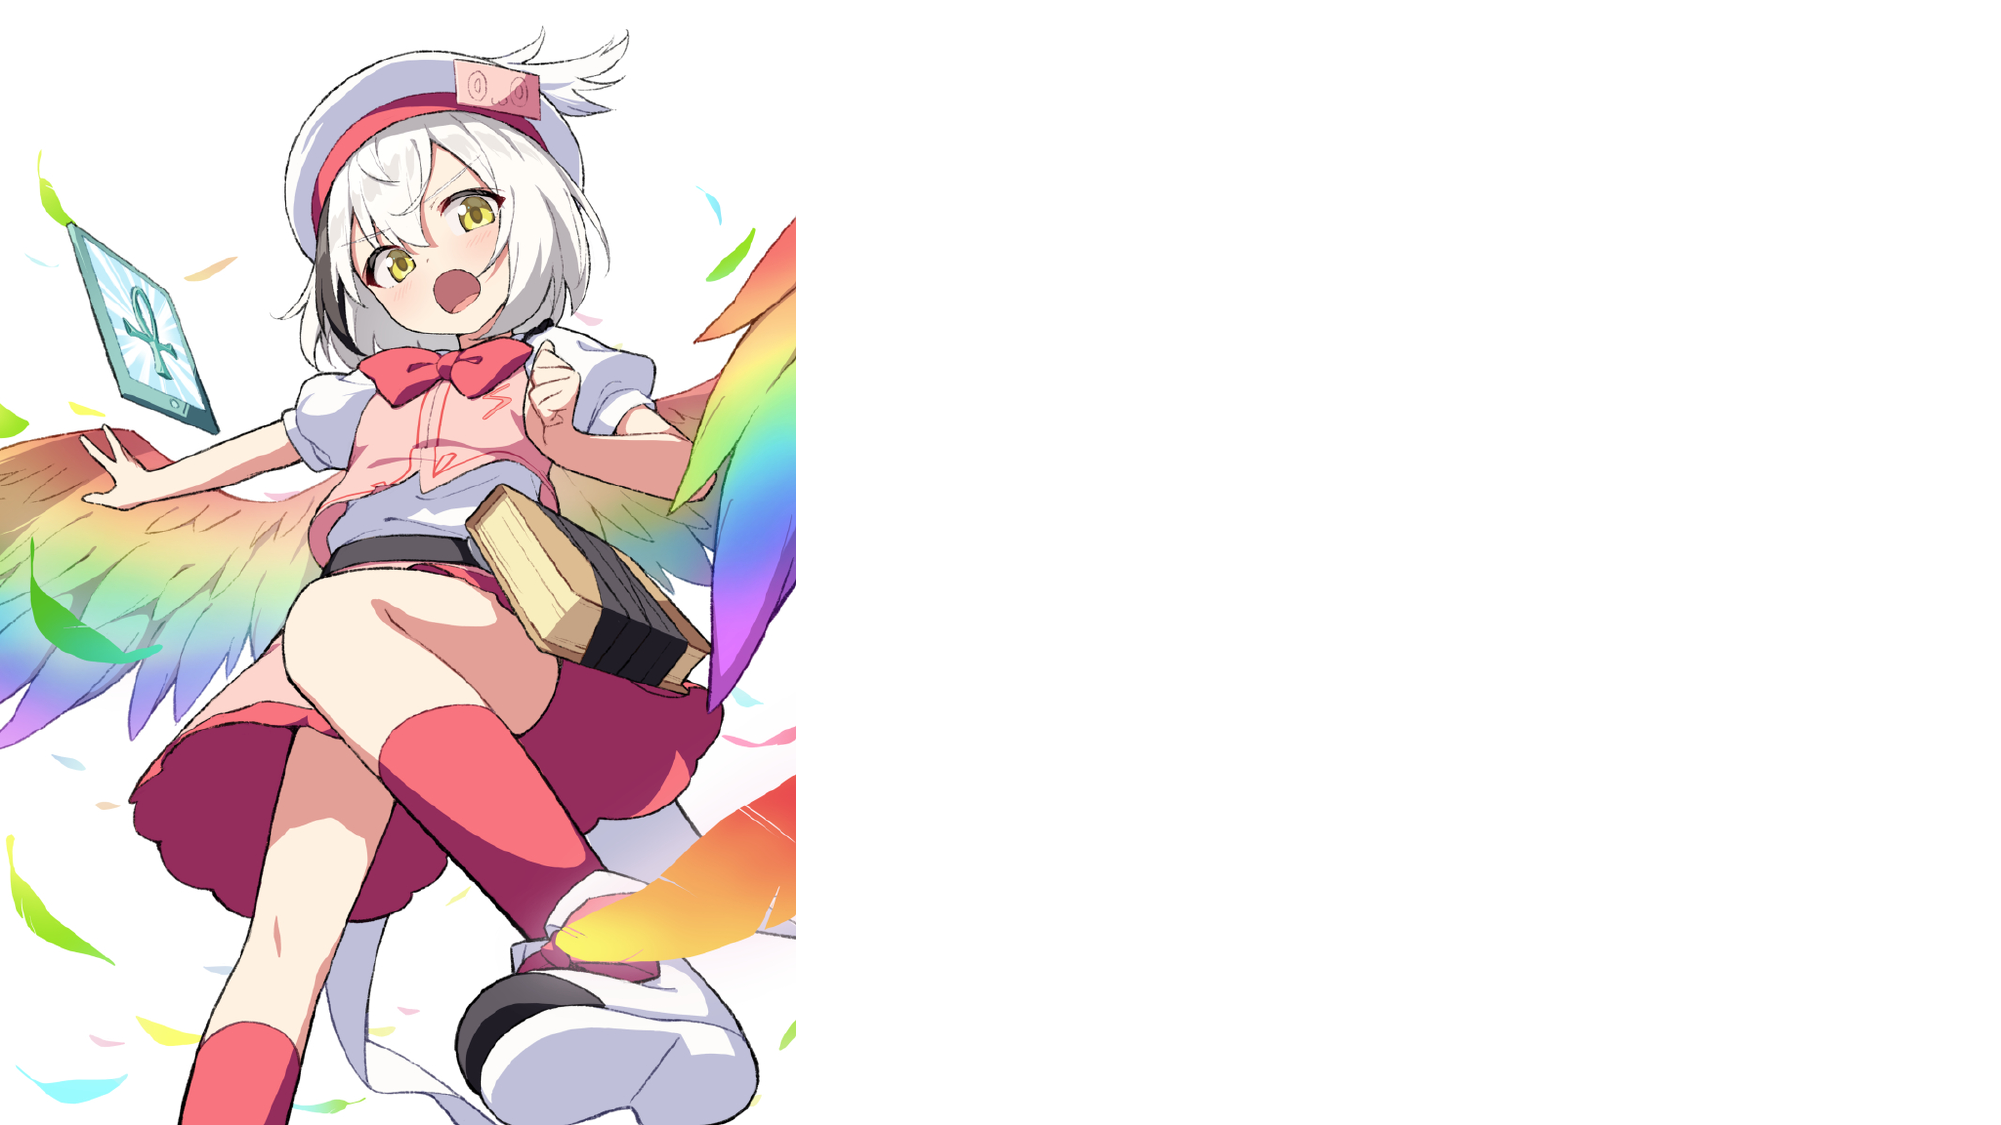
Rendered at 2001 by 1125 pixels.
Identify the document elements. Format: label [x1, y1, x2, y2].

picture [0, 0, 797, 1125]
